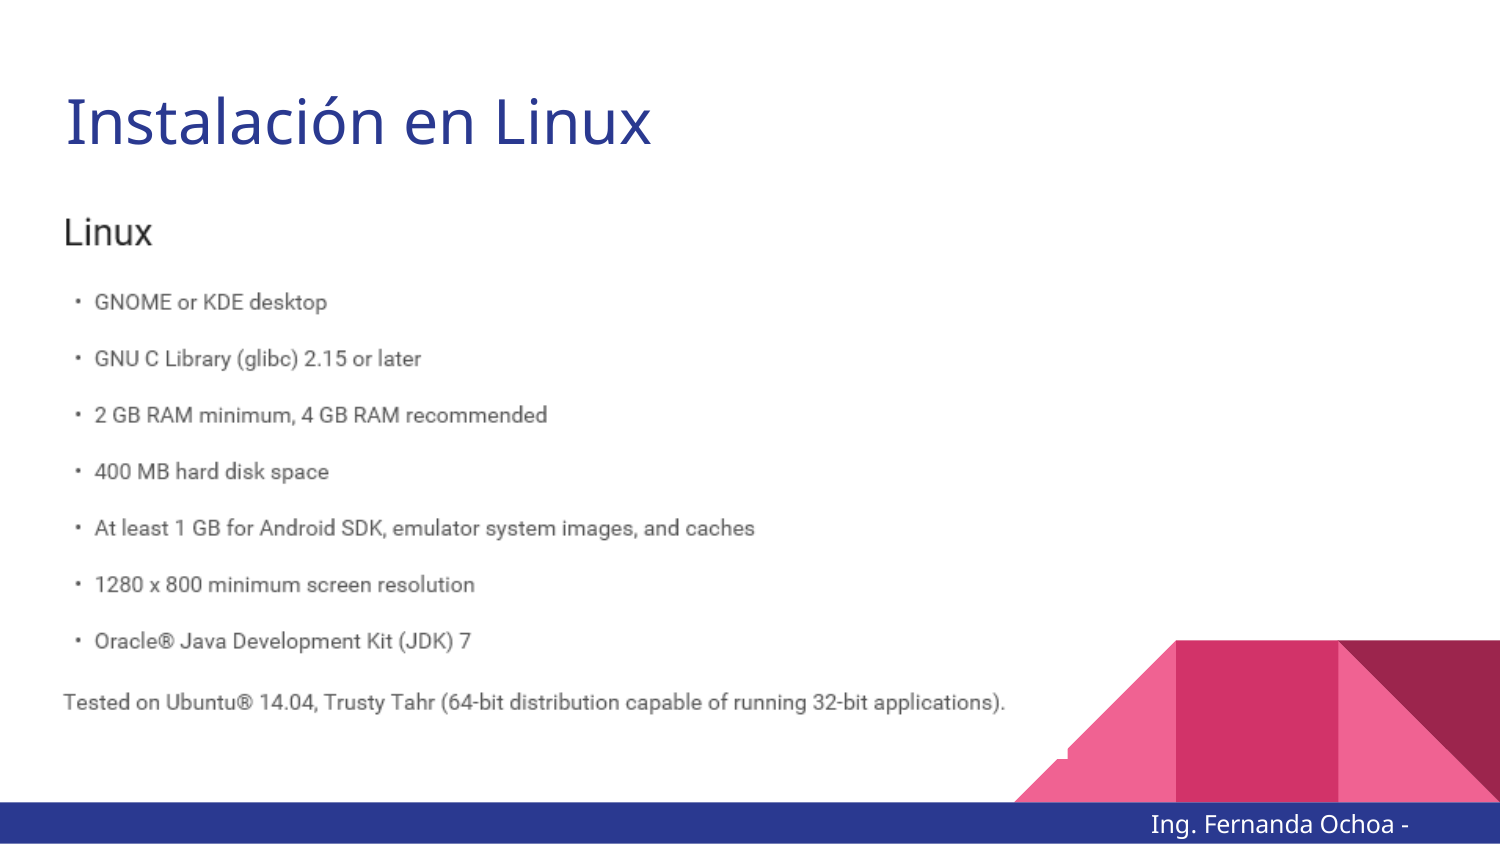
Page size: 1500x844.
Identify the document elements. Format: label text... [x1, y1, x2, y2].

title Instalación en Linux [51, 67, 1449, 167]
text_box Ing. Fernanda Ochoa - @imonsh [1148, 808, 1500, 844]
picture [50, 206, 1068, 760]
